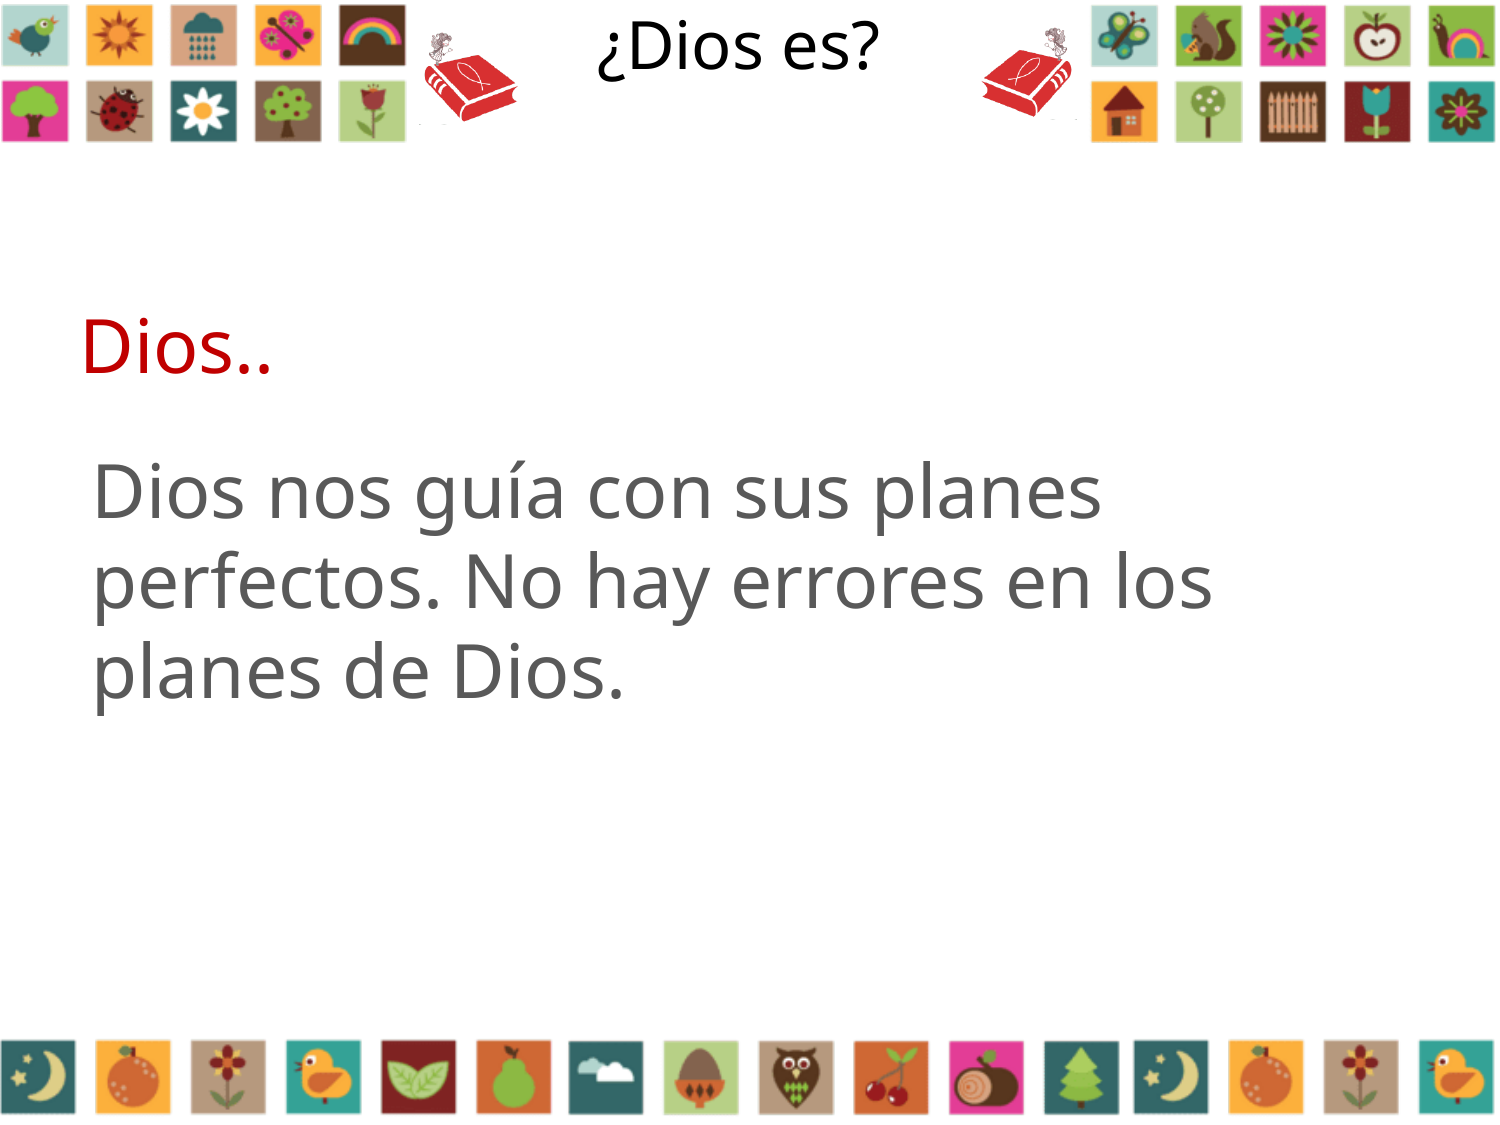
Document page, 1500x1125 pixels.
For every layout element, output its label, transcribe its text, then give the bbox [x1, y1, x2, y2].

picture [950, 3, 1500, 150]
text_box ¿Dios es? [414, 0, 1080, 91]
text_box Dios nos guía con sus planes perfectos. No hay errores en los planes de Dios. [76, 436, 1424, 722]
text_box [0, 1028, 1500, 1118]
text_box Dios.. [64, 290, 1412, 396]
picture [0, 3, 550, 150]
